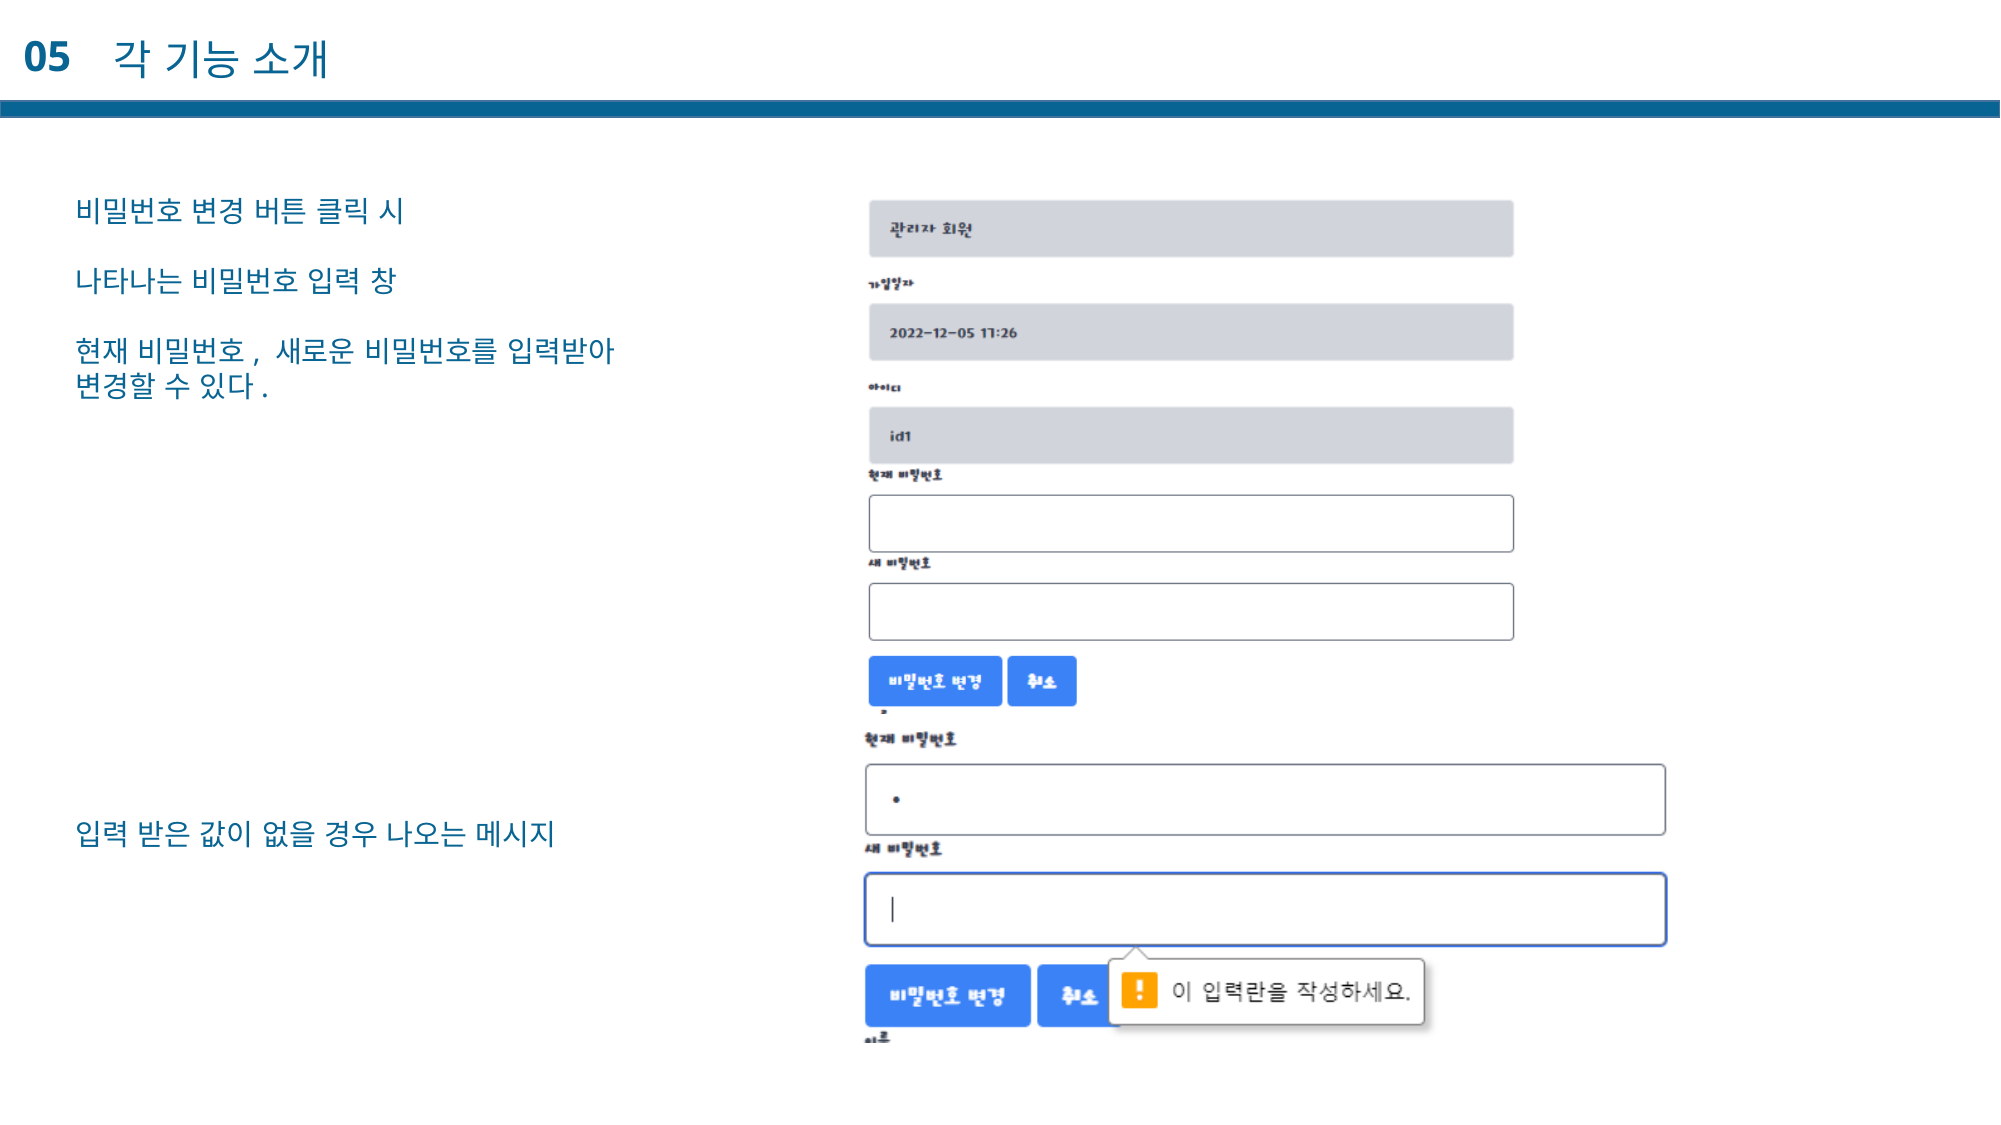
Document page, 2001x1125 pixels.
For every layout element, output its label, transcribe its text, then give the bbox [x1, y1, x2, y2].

text_box [0, 100, 2000, 118]
text_box 05 [8, 22, 87, 88]
picture [842, 731, 1693, 1043]
text_box 각 기능 소개 [99, 26, 346, 92]
text_box 비밀번호 변경 버튼 클릭 시 나타나는 비밀번호 입력 창 현재 비밀번호, 새로운 비밀번호를 입력받아 변경할 수 있다. [60, 186, 664, 411]
picture [816, 186, 1566, 714]
text_box 입력 받은 값이 없을 경우 나오는 메시지 [60, 808, 664, 859]
